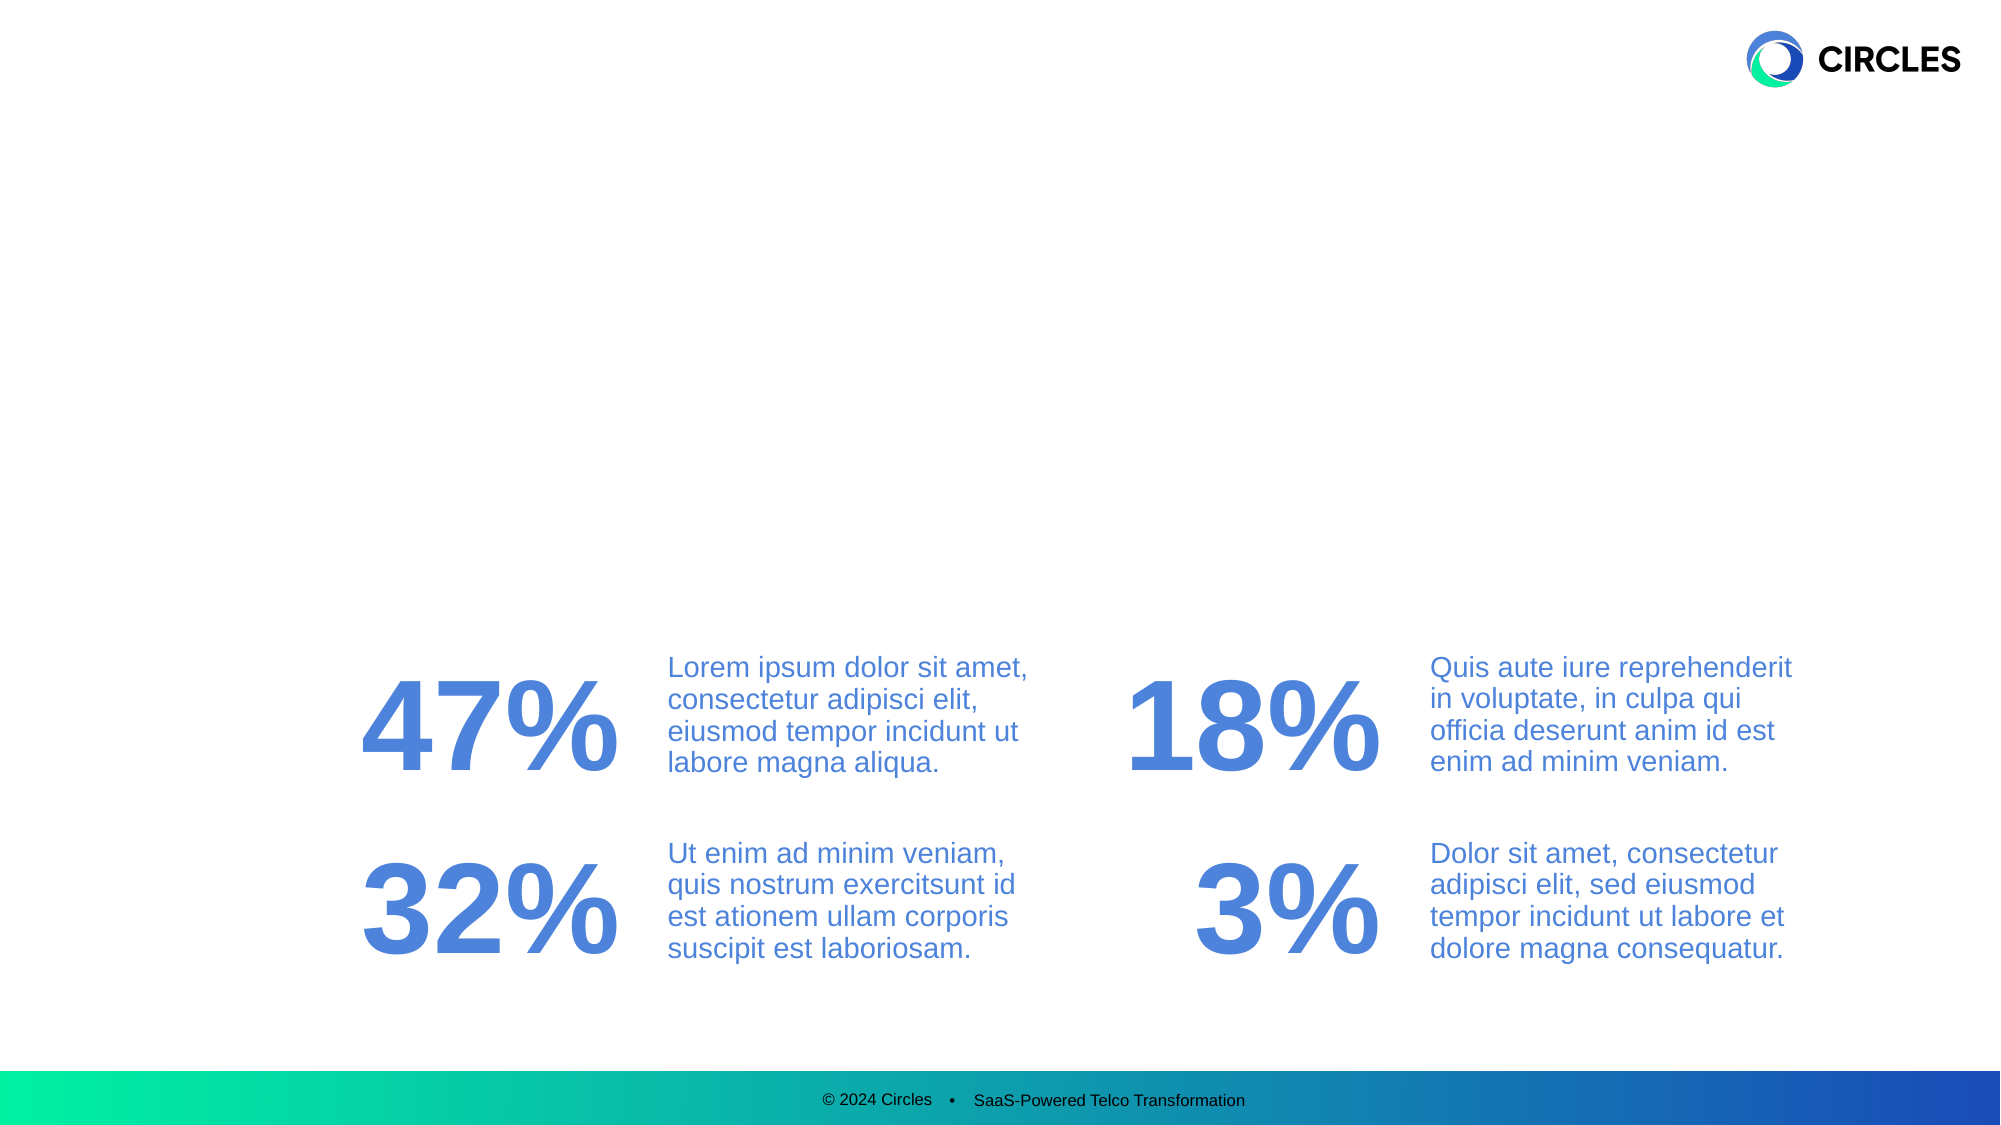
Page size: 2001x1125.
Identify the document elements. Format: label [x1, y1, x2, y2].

picture [1715, 0, 1992, 119]
